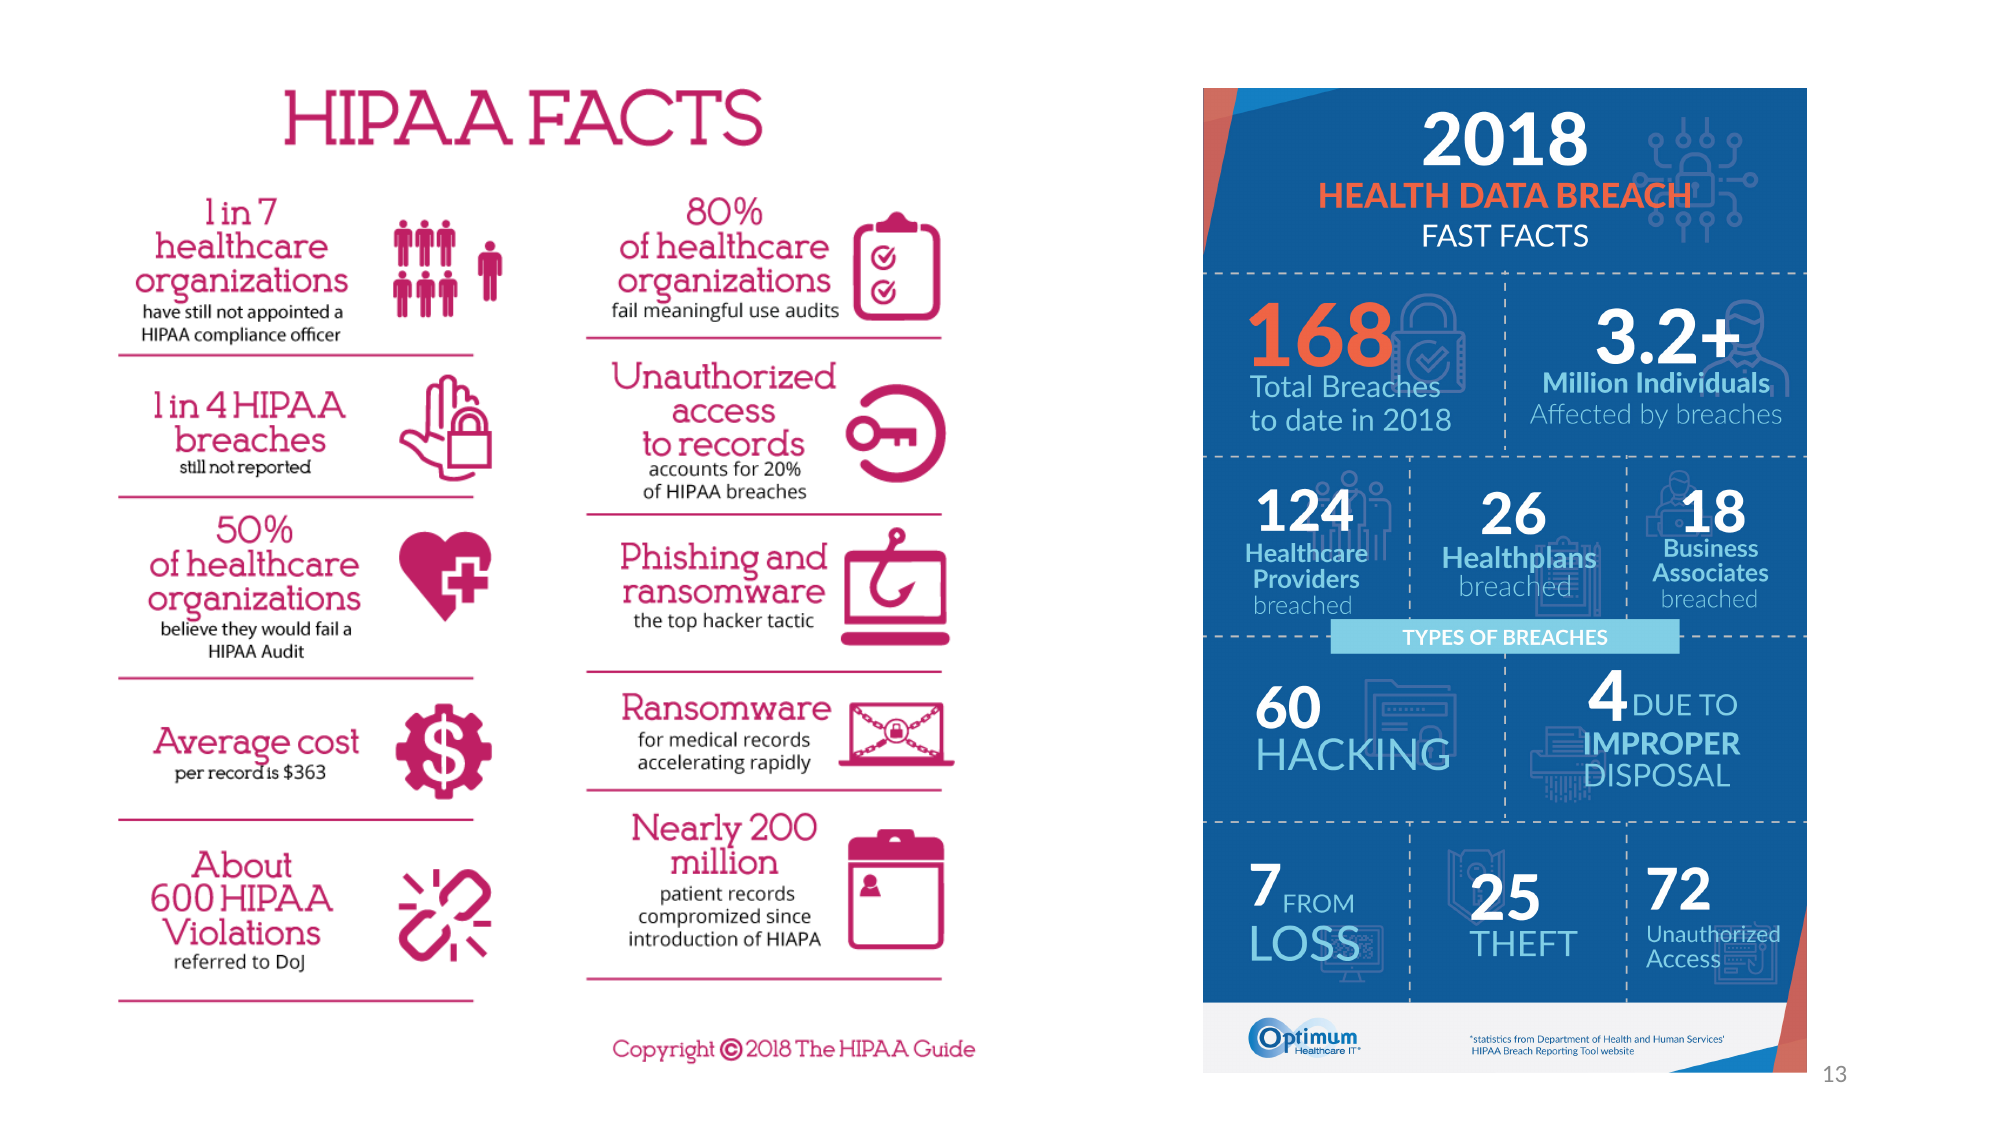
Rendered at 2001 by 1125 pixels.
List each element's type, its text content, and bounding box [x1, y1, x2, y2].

picture [61, 47, 1002, 1103]
slide_number 13 [1412, 1042, 1863, 1103]
picture [1202, 88, 1807, 1073]
